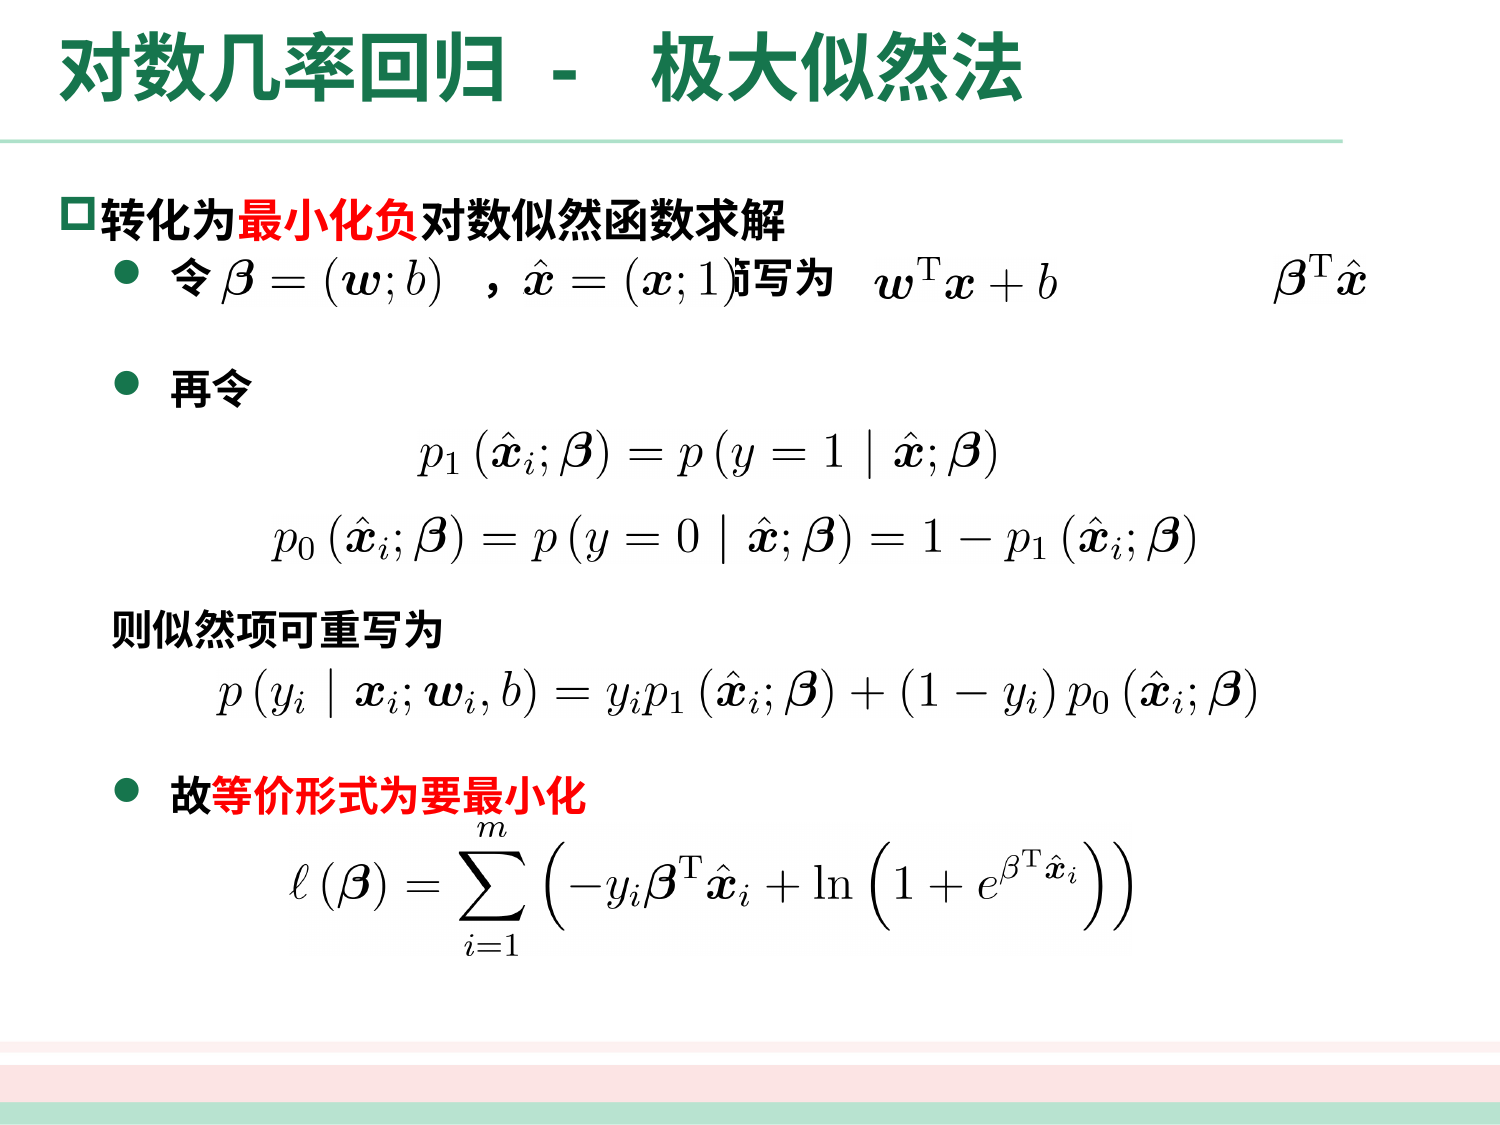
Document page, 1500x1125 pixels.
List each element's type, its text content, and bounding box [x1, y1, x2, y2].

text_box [219, 253, 442, 312]
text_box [268, 510, 1197, 568]
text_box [214, 664, 1258, 722]
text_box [522, 253, 737, 312]
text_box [1271, 250, 1368, 307]
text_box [287, 818, 1133, 961]
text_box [872, 253, 1059, 311]
list 转化为最小化负对数似然函数求解 令 ， ，则 可简写为 再令 则似然项可重写为 故等价形式为要最小化 [42, 190, 1457, 999]
picture [0, 0, 1500, 1125]
title 对数几率回归 - 极大似然法 [42, 7, 1337, 135]
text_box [415, 425, 998, 483]
